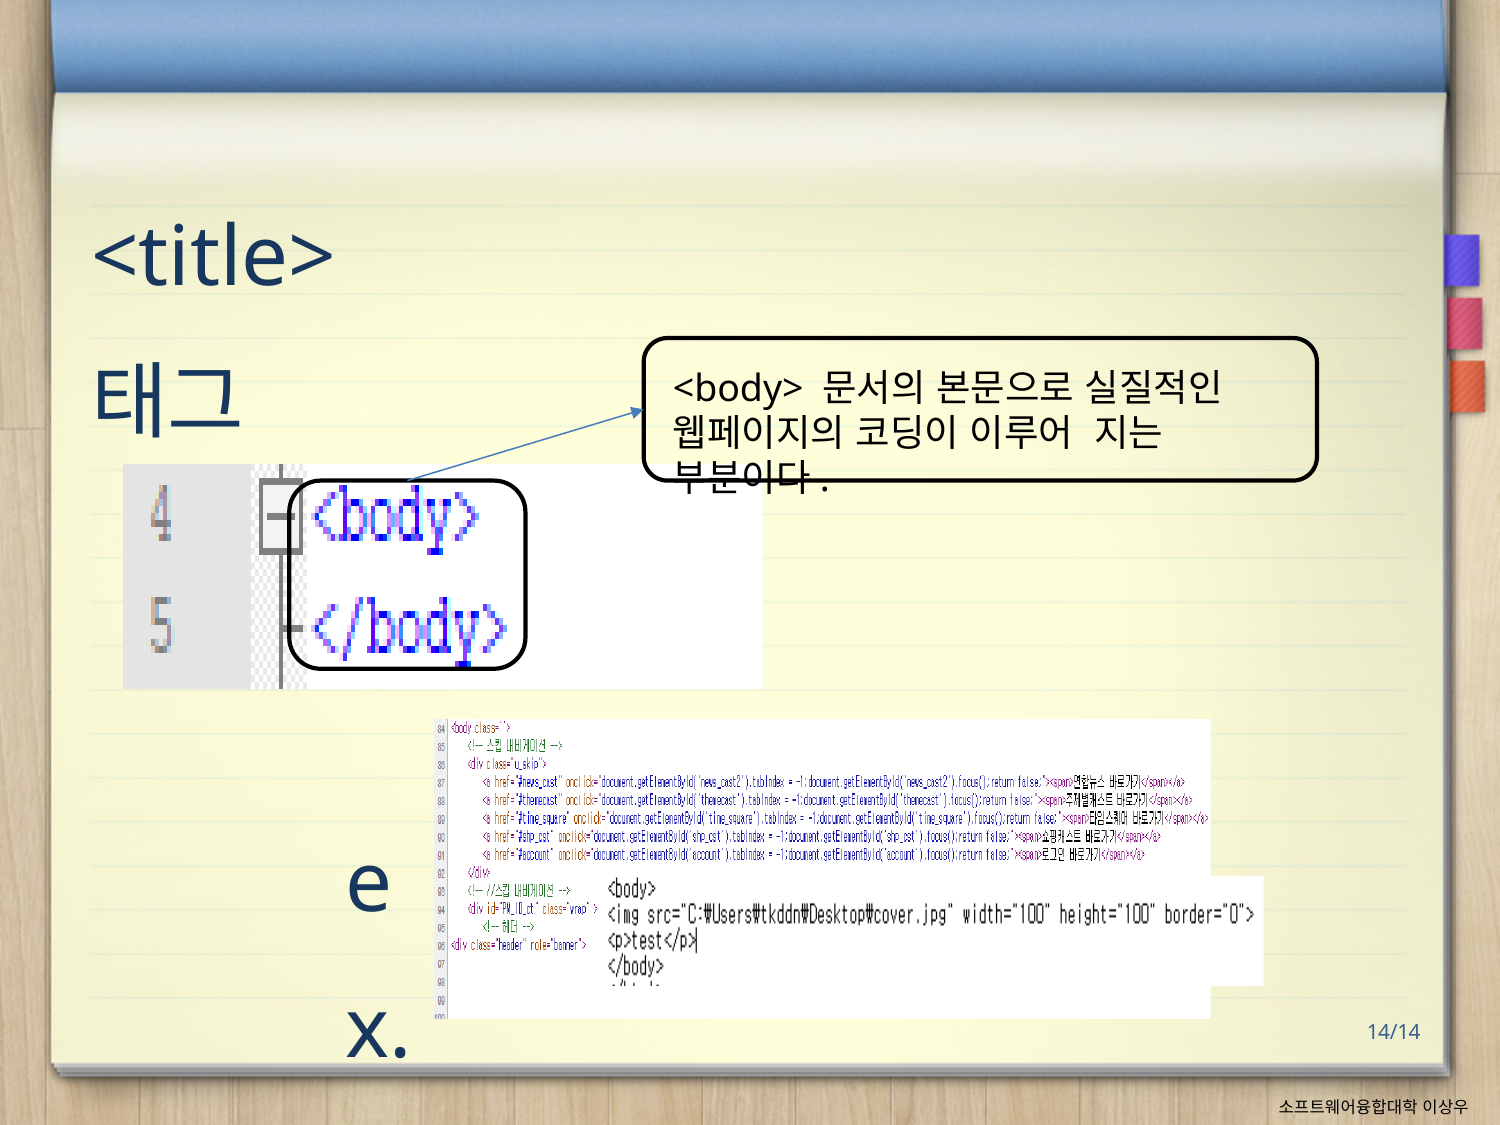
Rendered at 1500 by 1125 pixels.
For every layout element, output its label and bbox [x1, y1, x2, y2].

text_box [330, 719, 1264, 1019]
text_box [643, 337, 1318, 481]
picture [0, 0, 1500, 1125]
text_box [407, 409, 644, 481]
